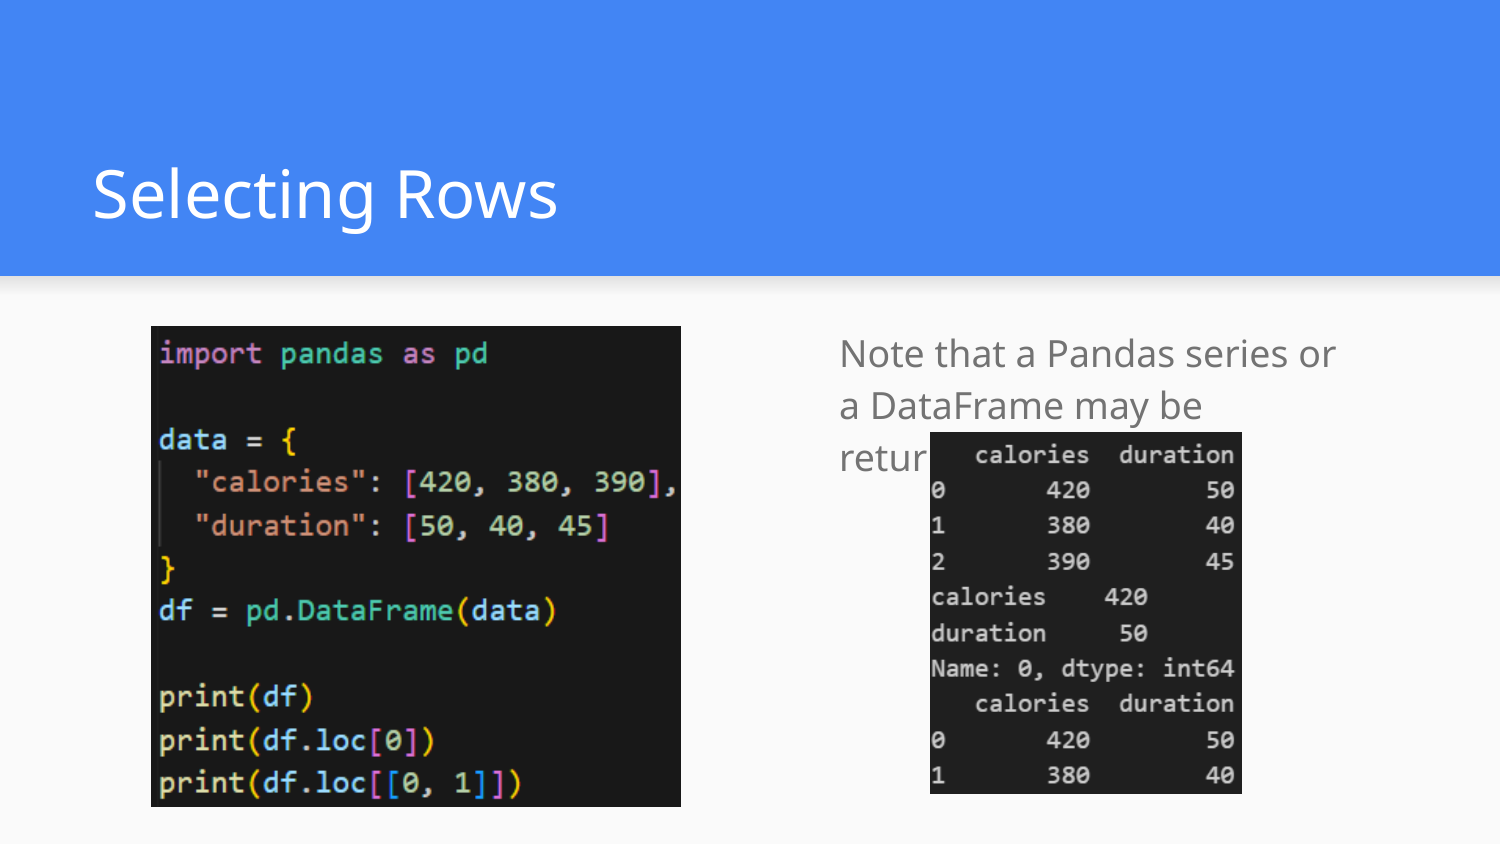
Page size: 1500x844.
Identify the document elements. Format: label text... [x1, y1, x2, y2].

picture [930, 432, 1242, 794]
title Selecting Rows [77, 121, 1427, 248]
picture [151, 326, 681, 807]
list Note that a Pandas series or a DataFrame may be returned: [824, 308, 1374, 372]
